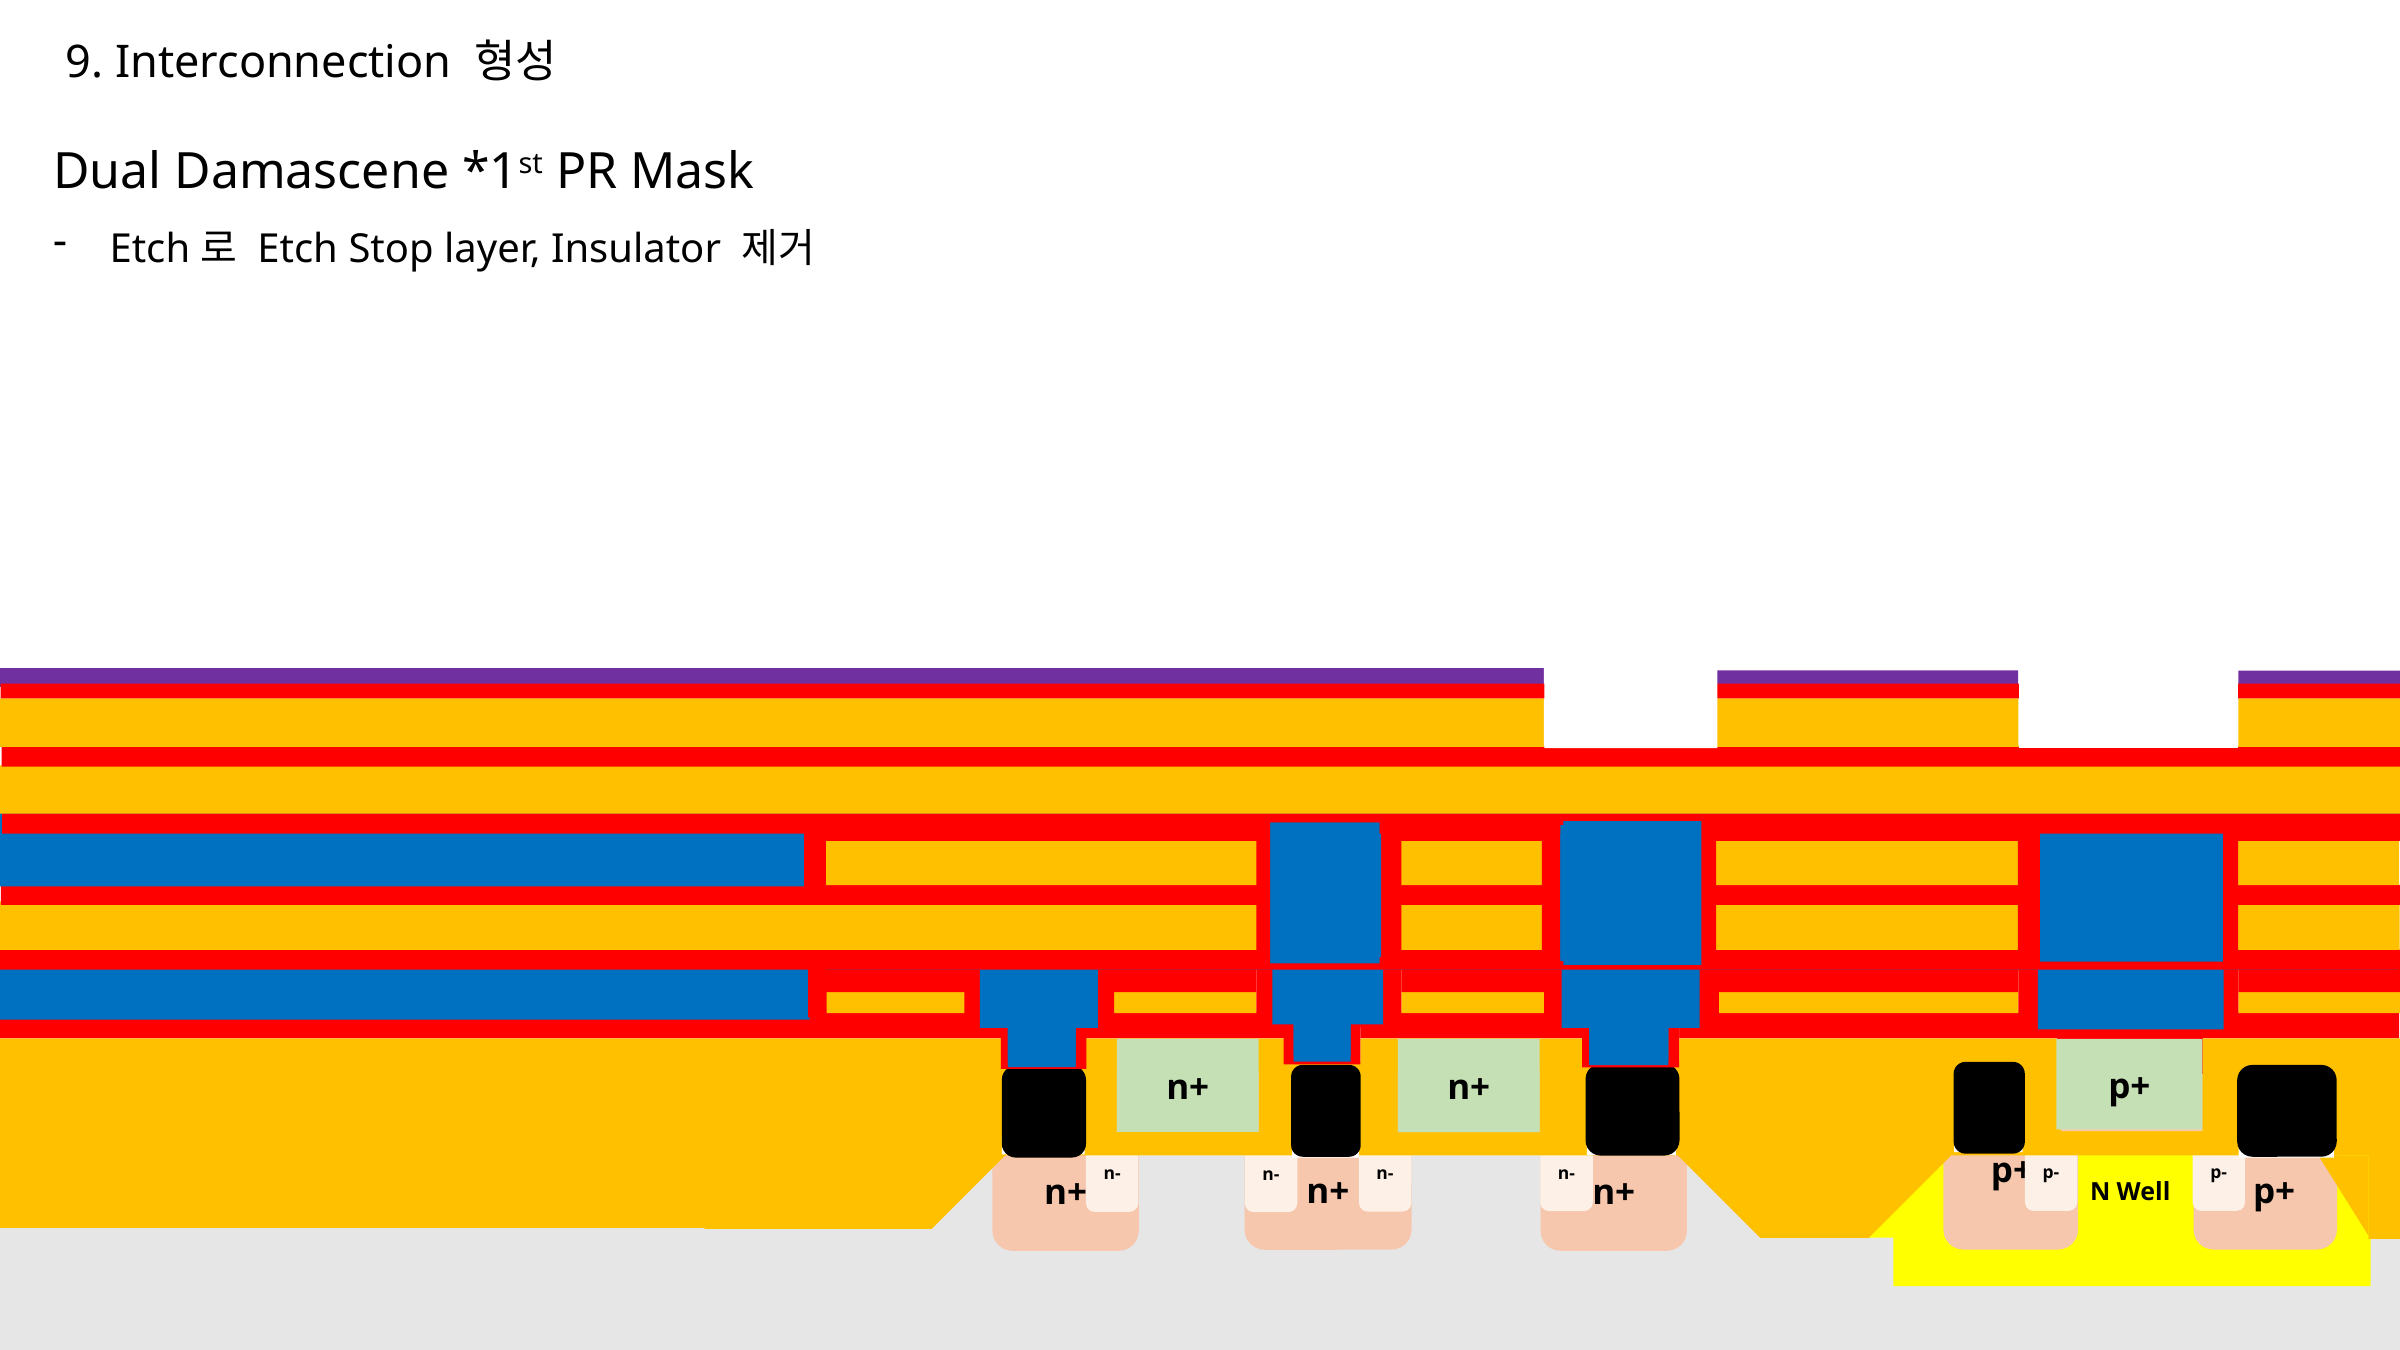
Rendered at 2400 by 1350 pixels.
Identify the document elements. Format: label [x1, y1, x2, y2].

text_box [38, 130, 1117, 278]
text_box [0, 596, 2400, 1350]
text_box [50, 25, 663, 95]
